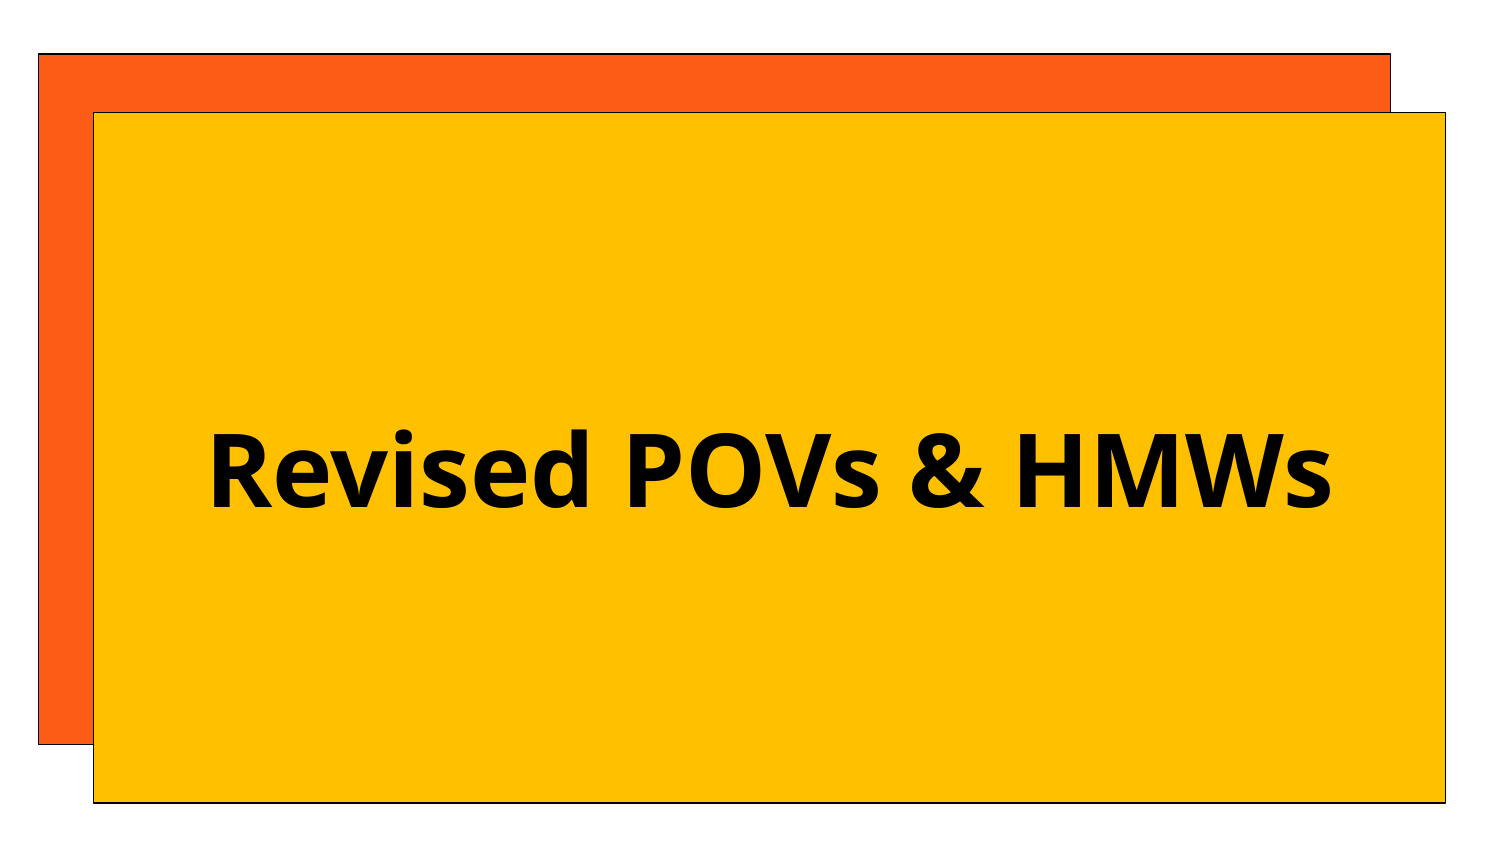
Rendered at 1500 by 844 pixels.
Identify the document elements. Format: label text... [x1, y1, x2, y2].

text_box Revised POVs & HMWs [93, 112, 1446, 803]
text_box Additional Needfinding [38, 54, 1391, 745]
